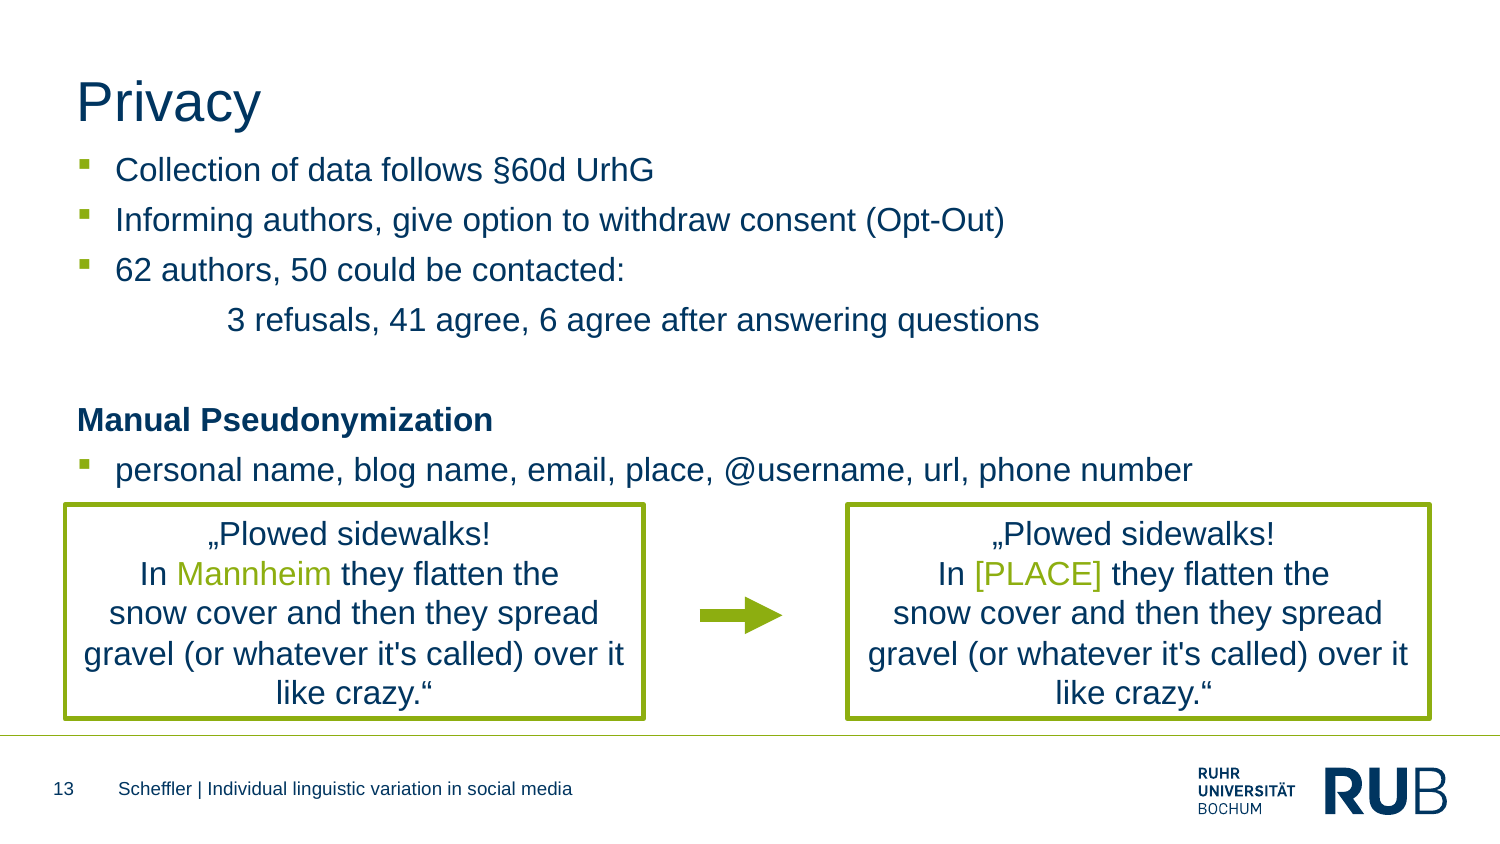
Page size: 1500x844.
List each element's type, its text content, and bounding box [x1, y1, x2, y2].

text_box „Plowed sidewalks! In [PLACE] they flatten the snow cover and then they spread gravel (or whatever it's called) over it like crazy.“ [847, 504, 1430, 719]
title Privacy [76, 64, 1317, 142]
footer Scheffler | Individual linguistic variation in social media [118, 779, 1152, 798]
list Collection of data follows §60d UrhG Informing authors, give option to withdraw consent (Opt-Out) 62 authors, 50 could be contacted: 3 refusals, 41 agree, 6 agree after answering questions Manual Pseudonymization personal name, blog name, email, place, @username, url, phone number [76, 150, 1317, 703]
slide_number 13 [53, 779, 95, 798]
text_box „Plowed sidewalks! In Mannheim they flatten the snow cover and then they spread gravel (or whatever it's called) over it like crazy.“ [64, 504, 644, 719]
